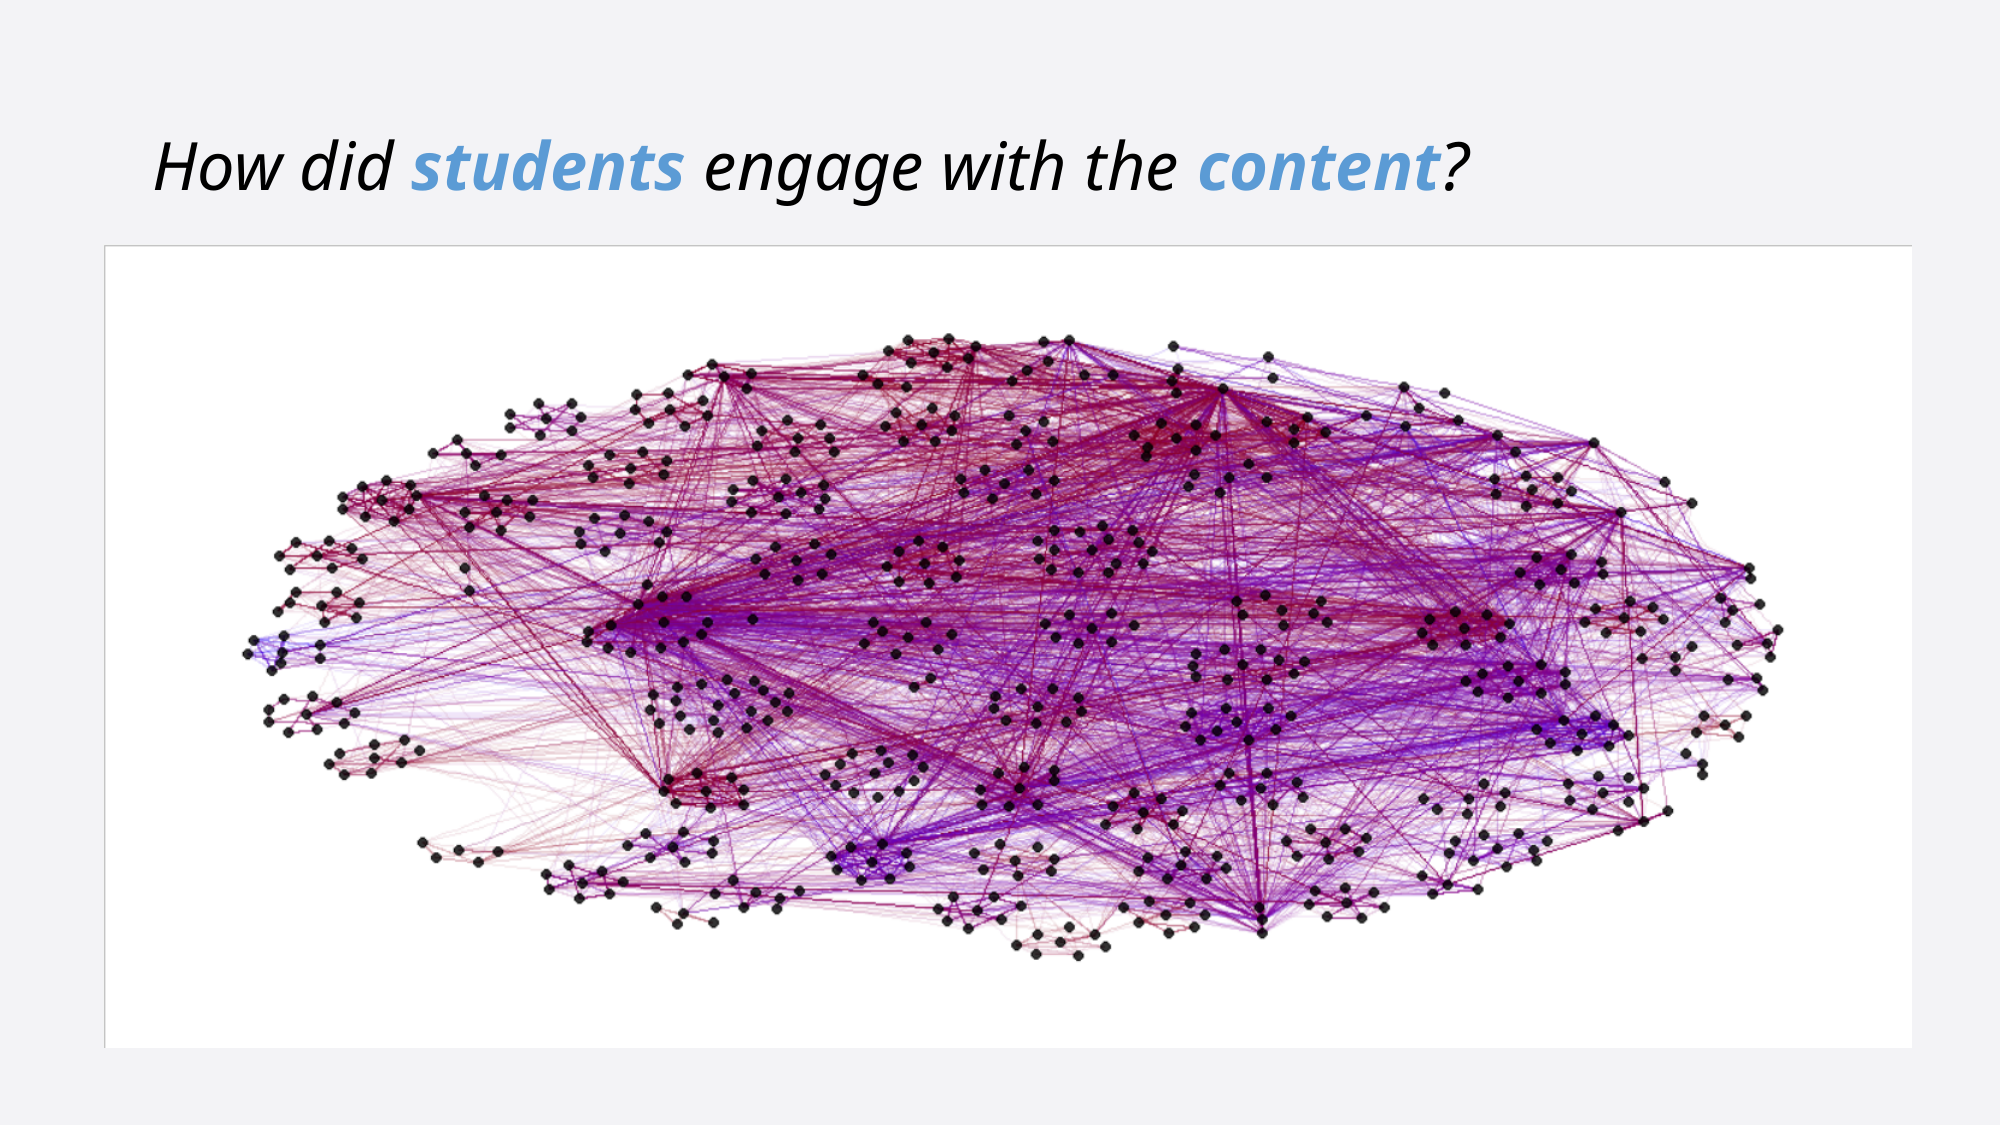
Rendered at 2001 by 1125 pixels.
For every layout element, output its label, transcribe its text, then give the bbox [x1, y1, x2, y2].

picture [103, 244, 1912, 1048]
title How did students engage with the content? [137, 59, 1863, 244]
